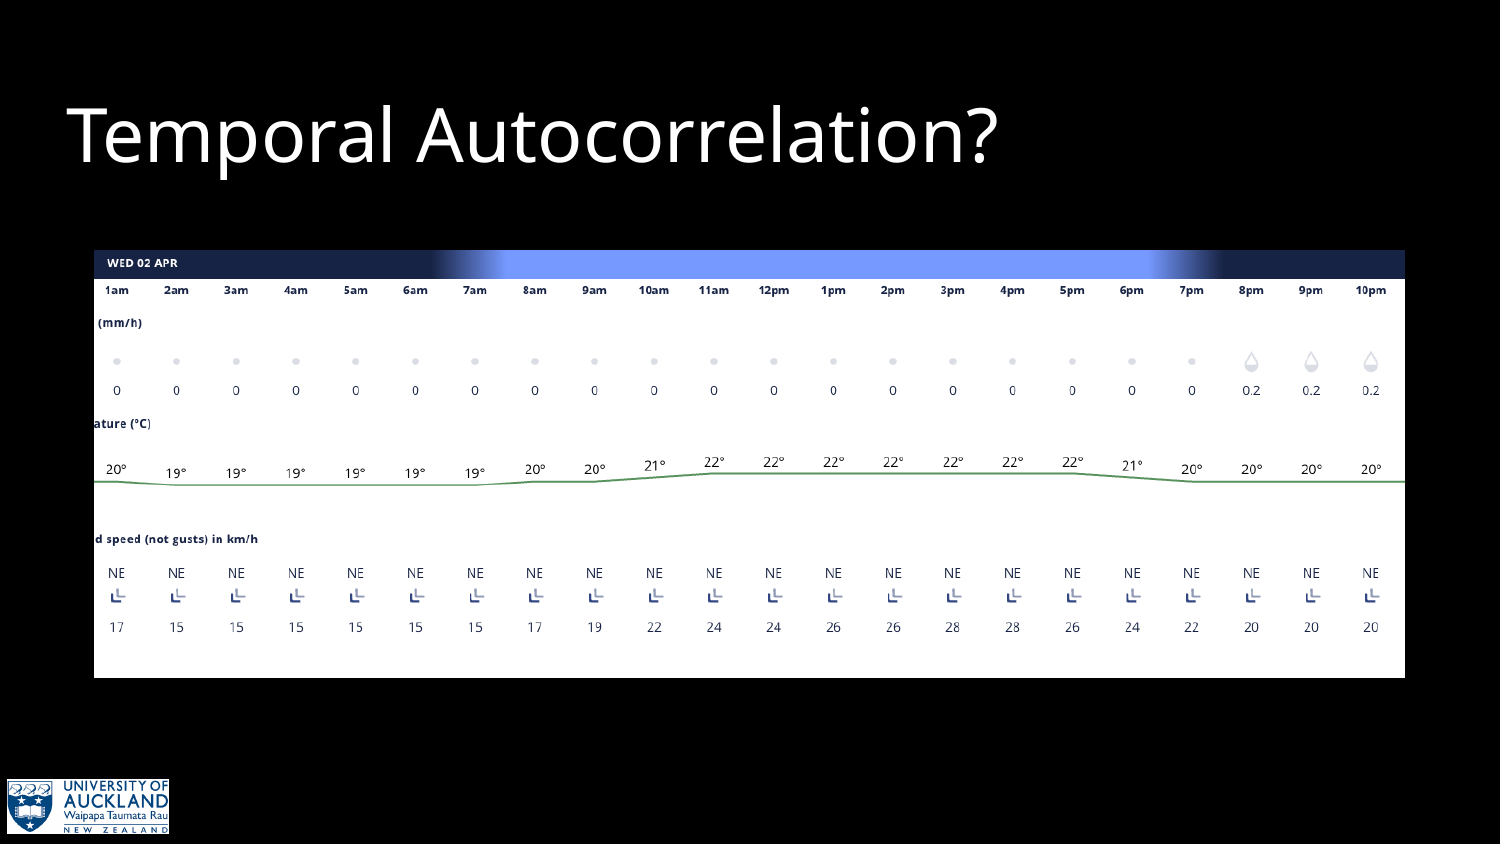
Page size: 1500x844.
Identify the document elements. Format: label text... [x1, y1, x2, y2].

picture [94, 249, 1406, 679]
title Temporal Autocorrelation? [51, 72, 1449, 167]
picture [7, 779, 169, 834]
